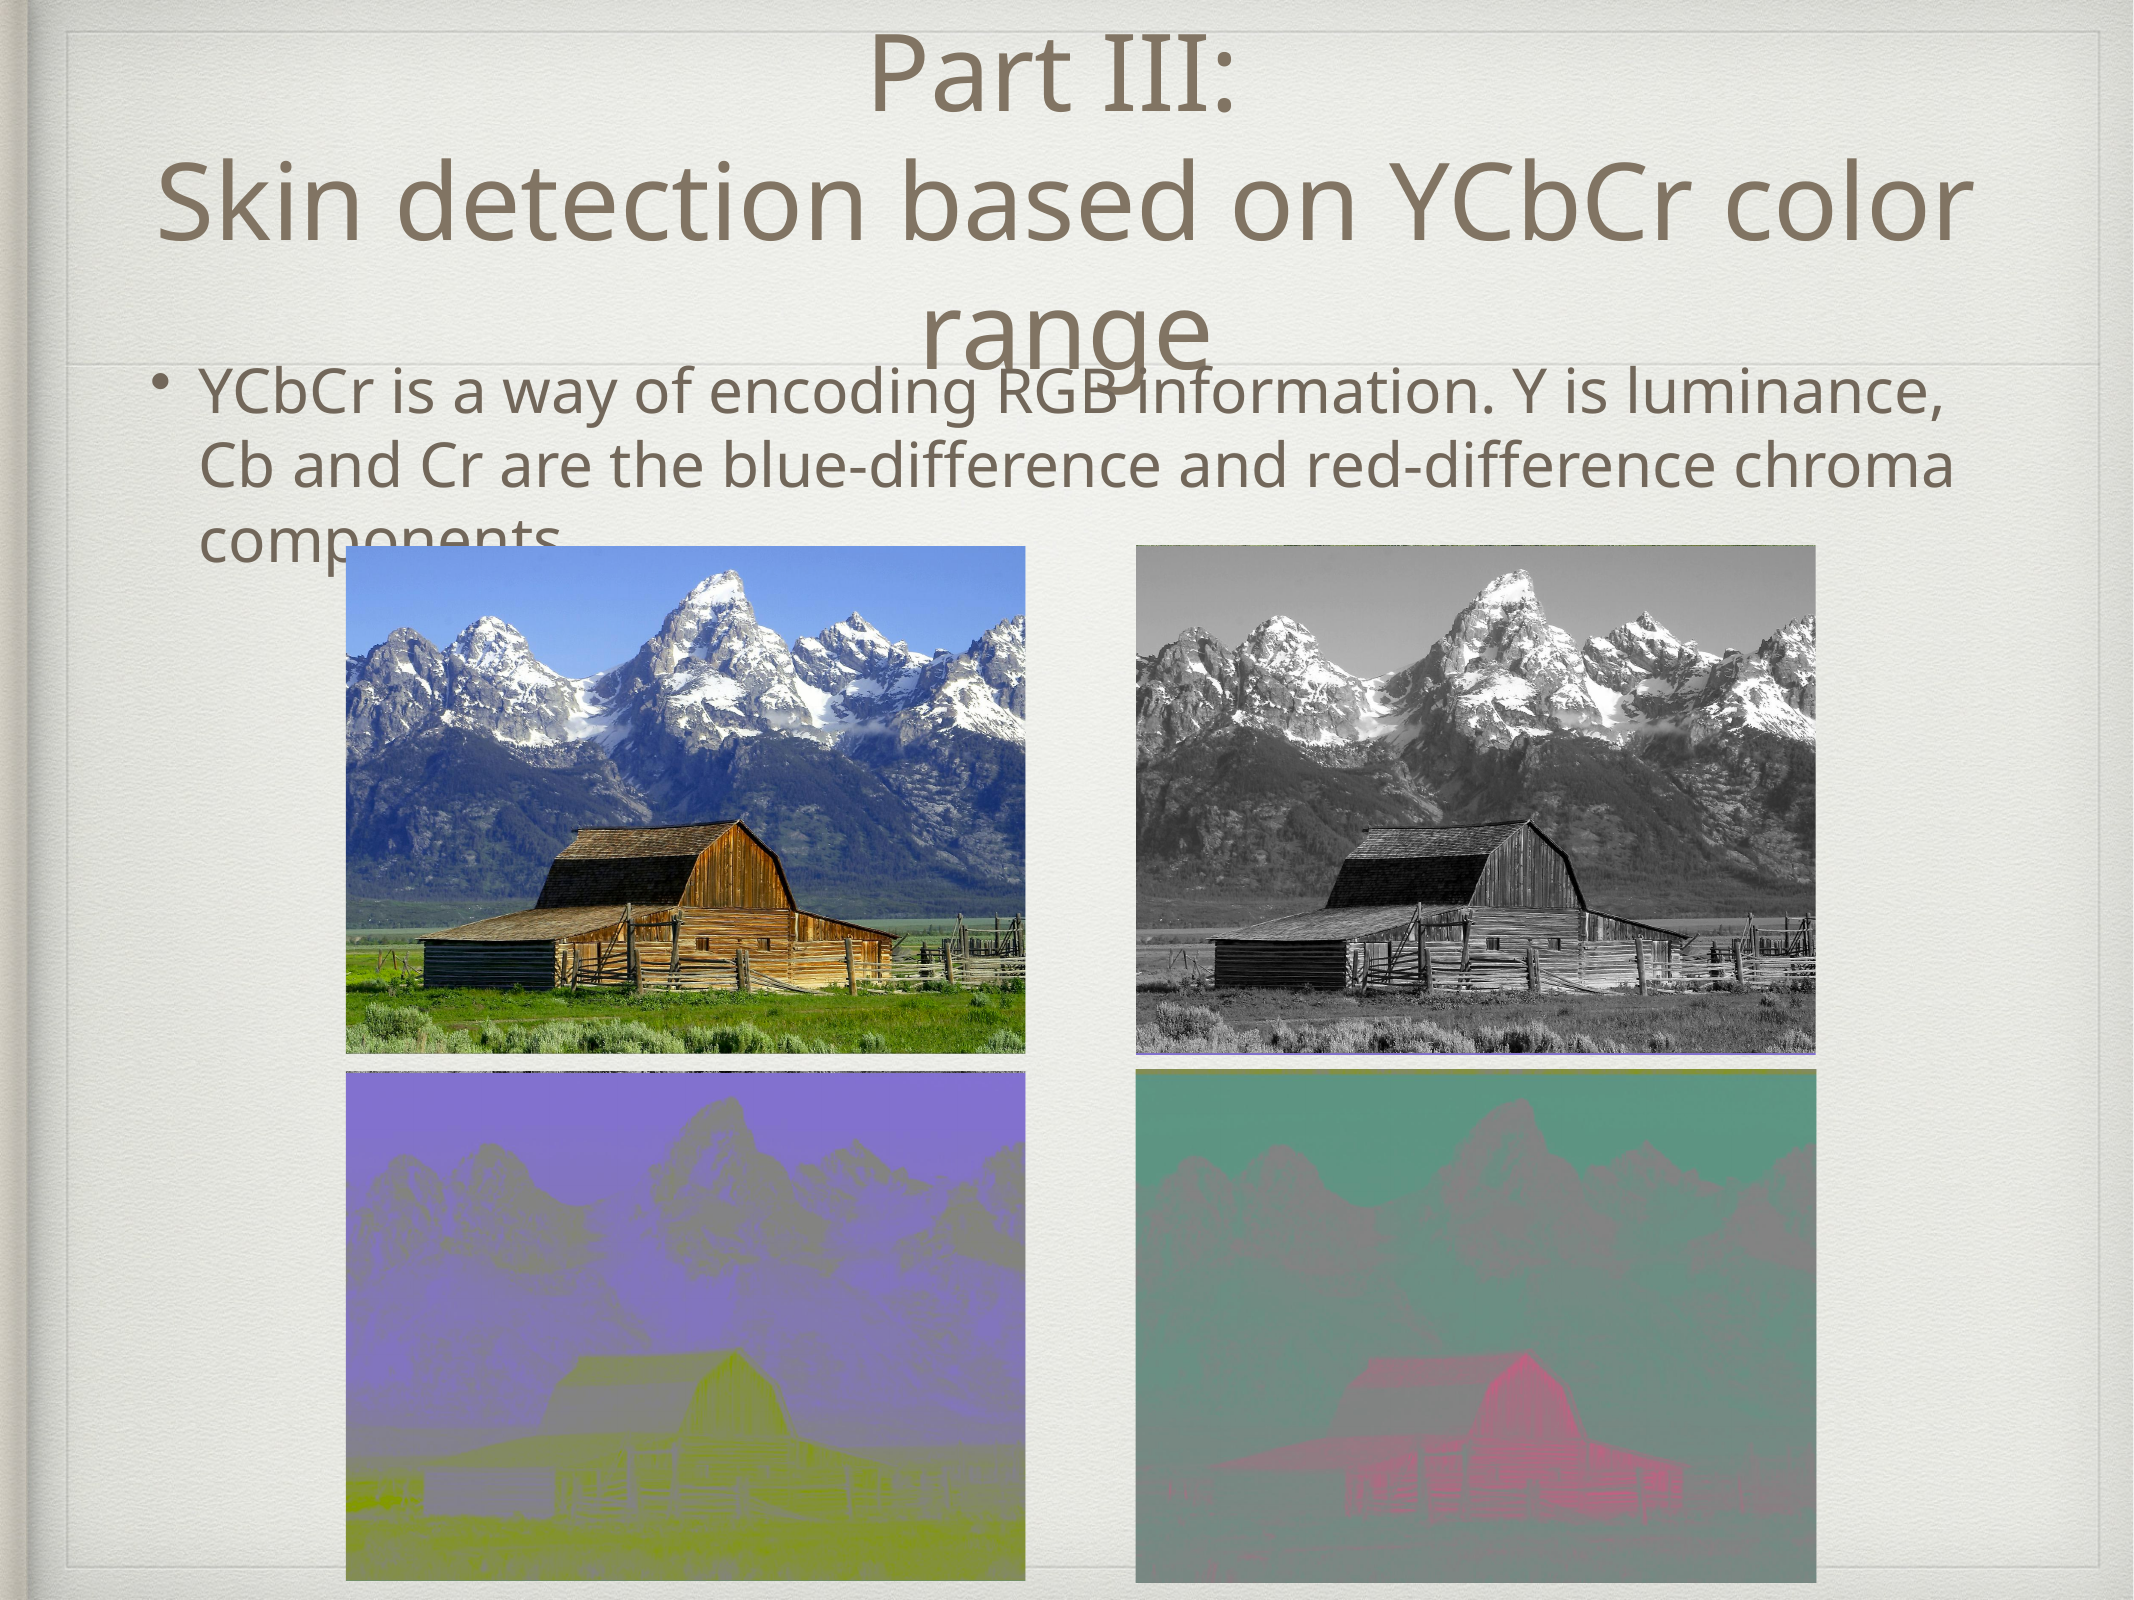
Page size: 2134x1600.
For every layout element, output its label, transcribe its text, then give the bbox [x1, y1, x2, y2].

picture [0, 0, 2134, 1600]
list YCbCr is a way of encoding RGB information. Y is luminance, Cb and Cr are the blue-difference and red-difference chroma components. [149, 252, 1984, 546]
title Part III: Skin detection based on YCbCr color range [115, 39, 2019, 357]
